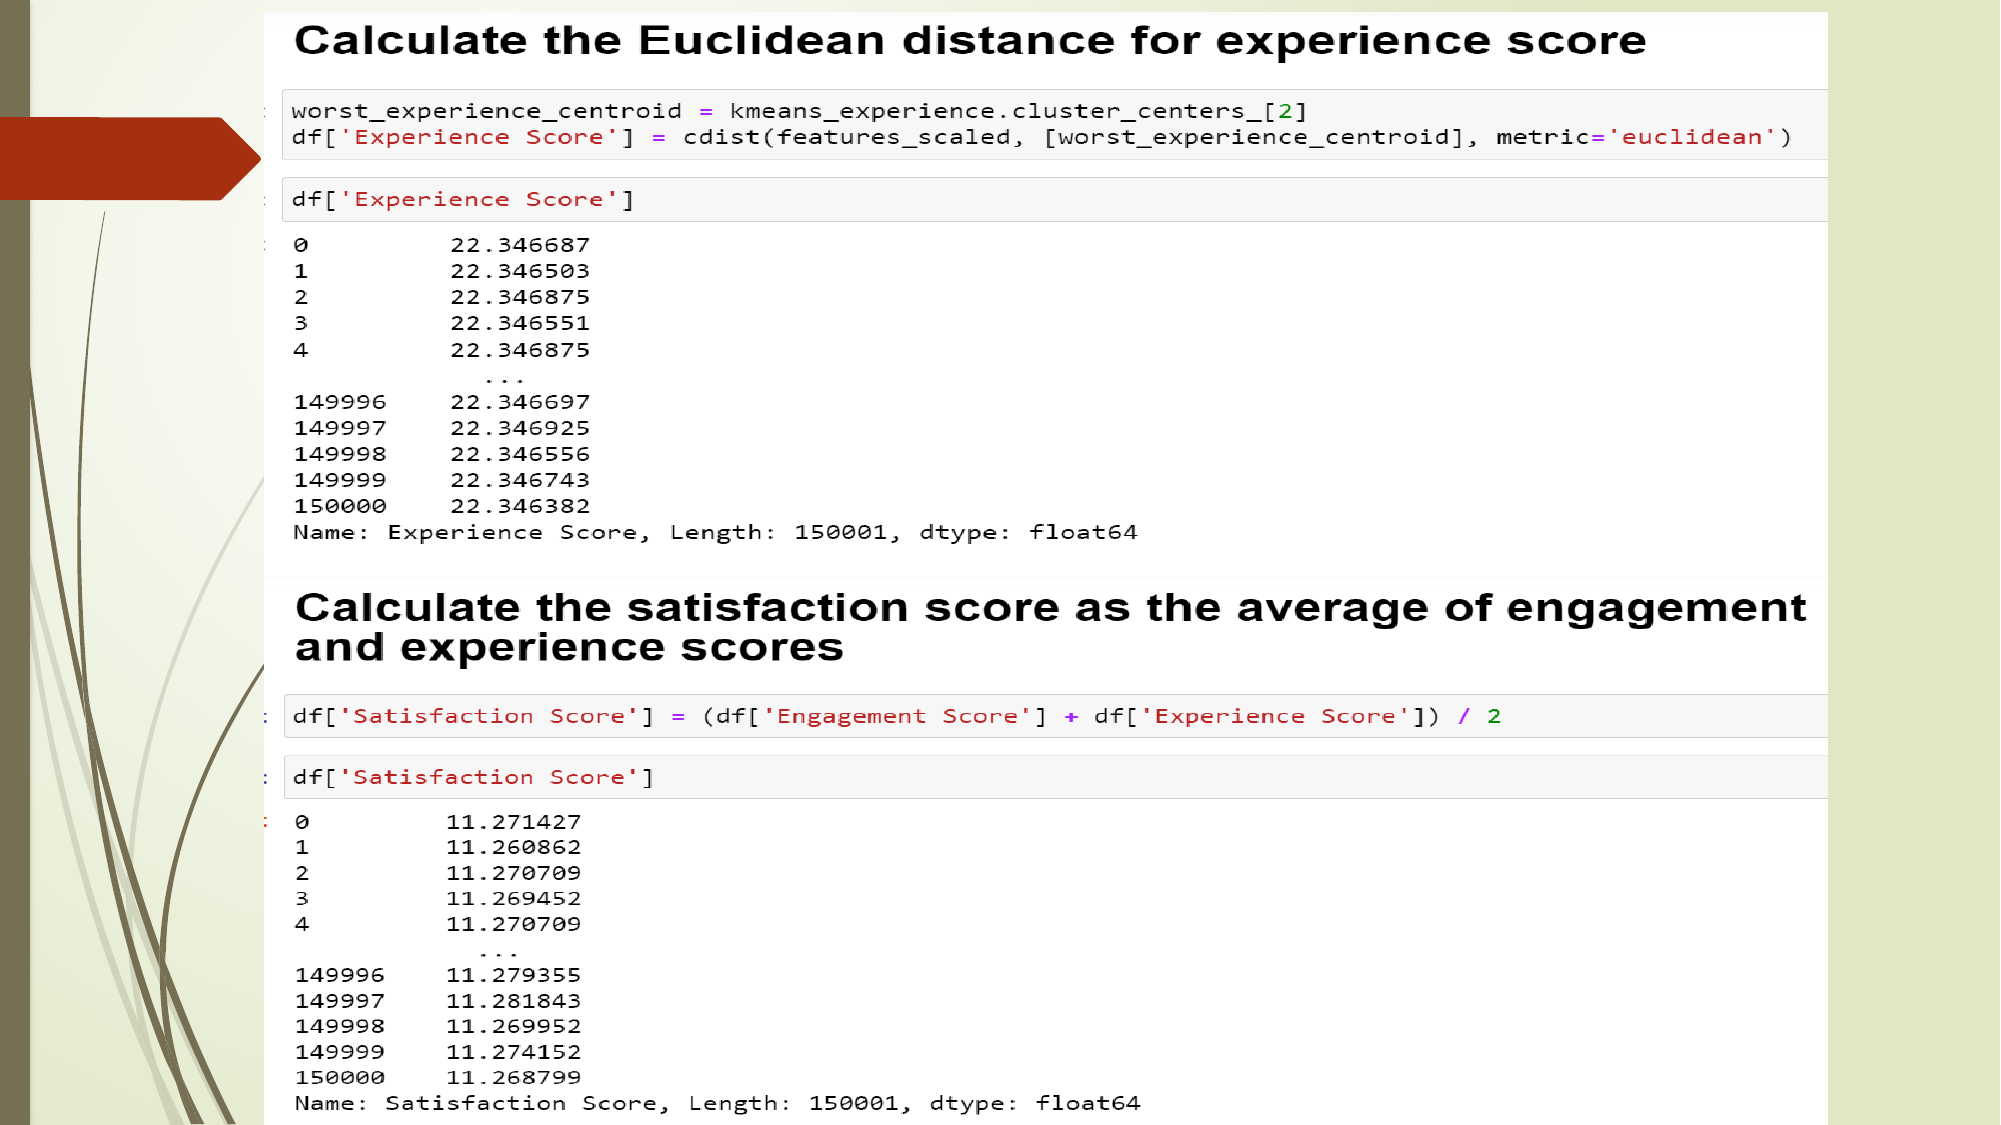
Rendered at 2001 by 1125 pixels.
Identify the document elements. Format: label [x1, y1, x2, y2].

picture [263, 12, 1828, 1125]
